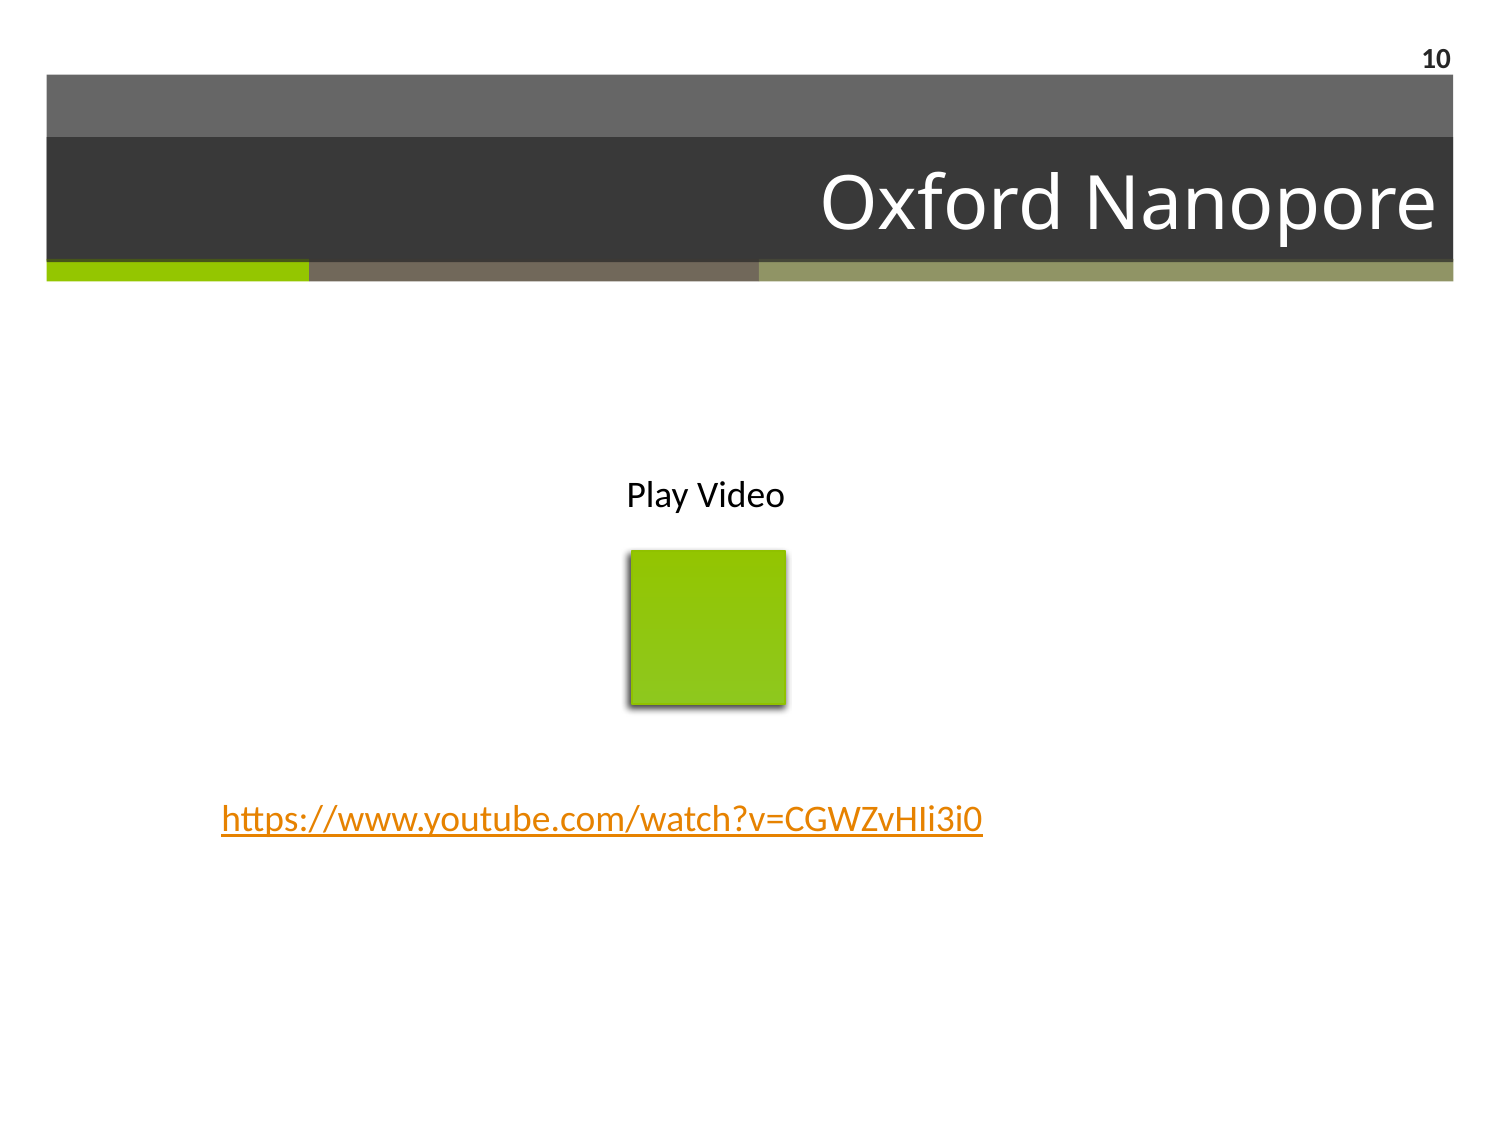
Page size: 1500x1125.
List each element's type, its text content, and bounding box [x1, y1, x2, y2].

text_box [631, 550, 786, 705]
text_box https://www.youtube.com/watch?v=CGWZvHIi3i0 [206, 786, 1298, 847]
text_box Play Video [611, 462, 801, 523]
title Oxford Nanopore [46, 137, 1454, 263]
slide_number 10 [1362, 27, 1466, 87]
